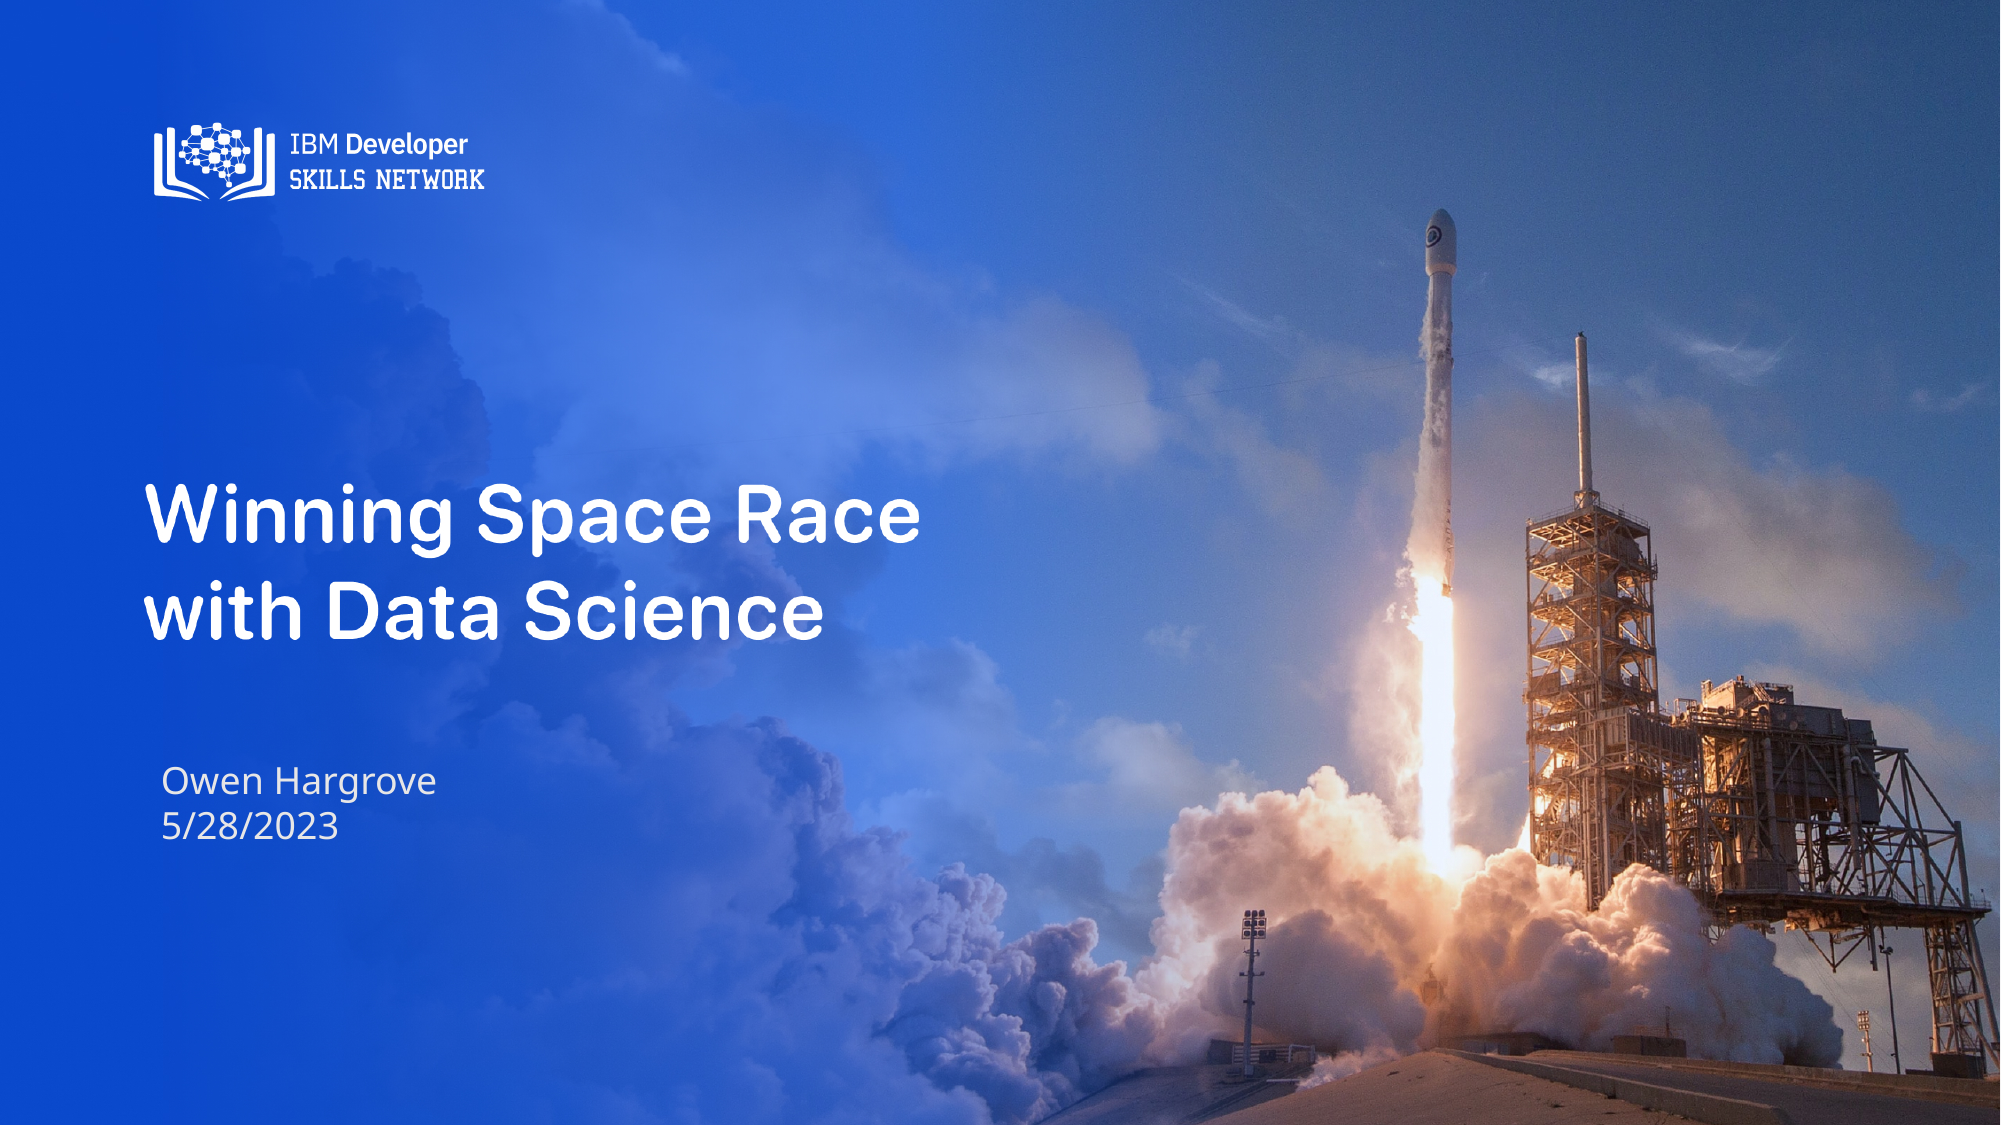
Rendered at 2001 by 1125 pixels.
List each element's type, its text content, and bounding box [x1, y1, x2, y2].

picture [0, 0, 2001, 1125]
text_box Owen Hargrove 5/28/2023 [145, 749, 559, 855]
